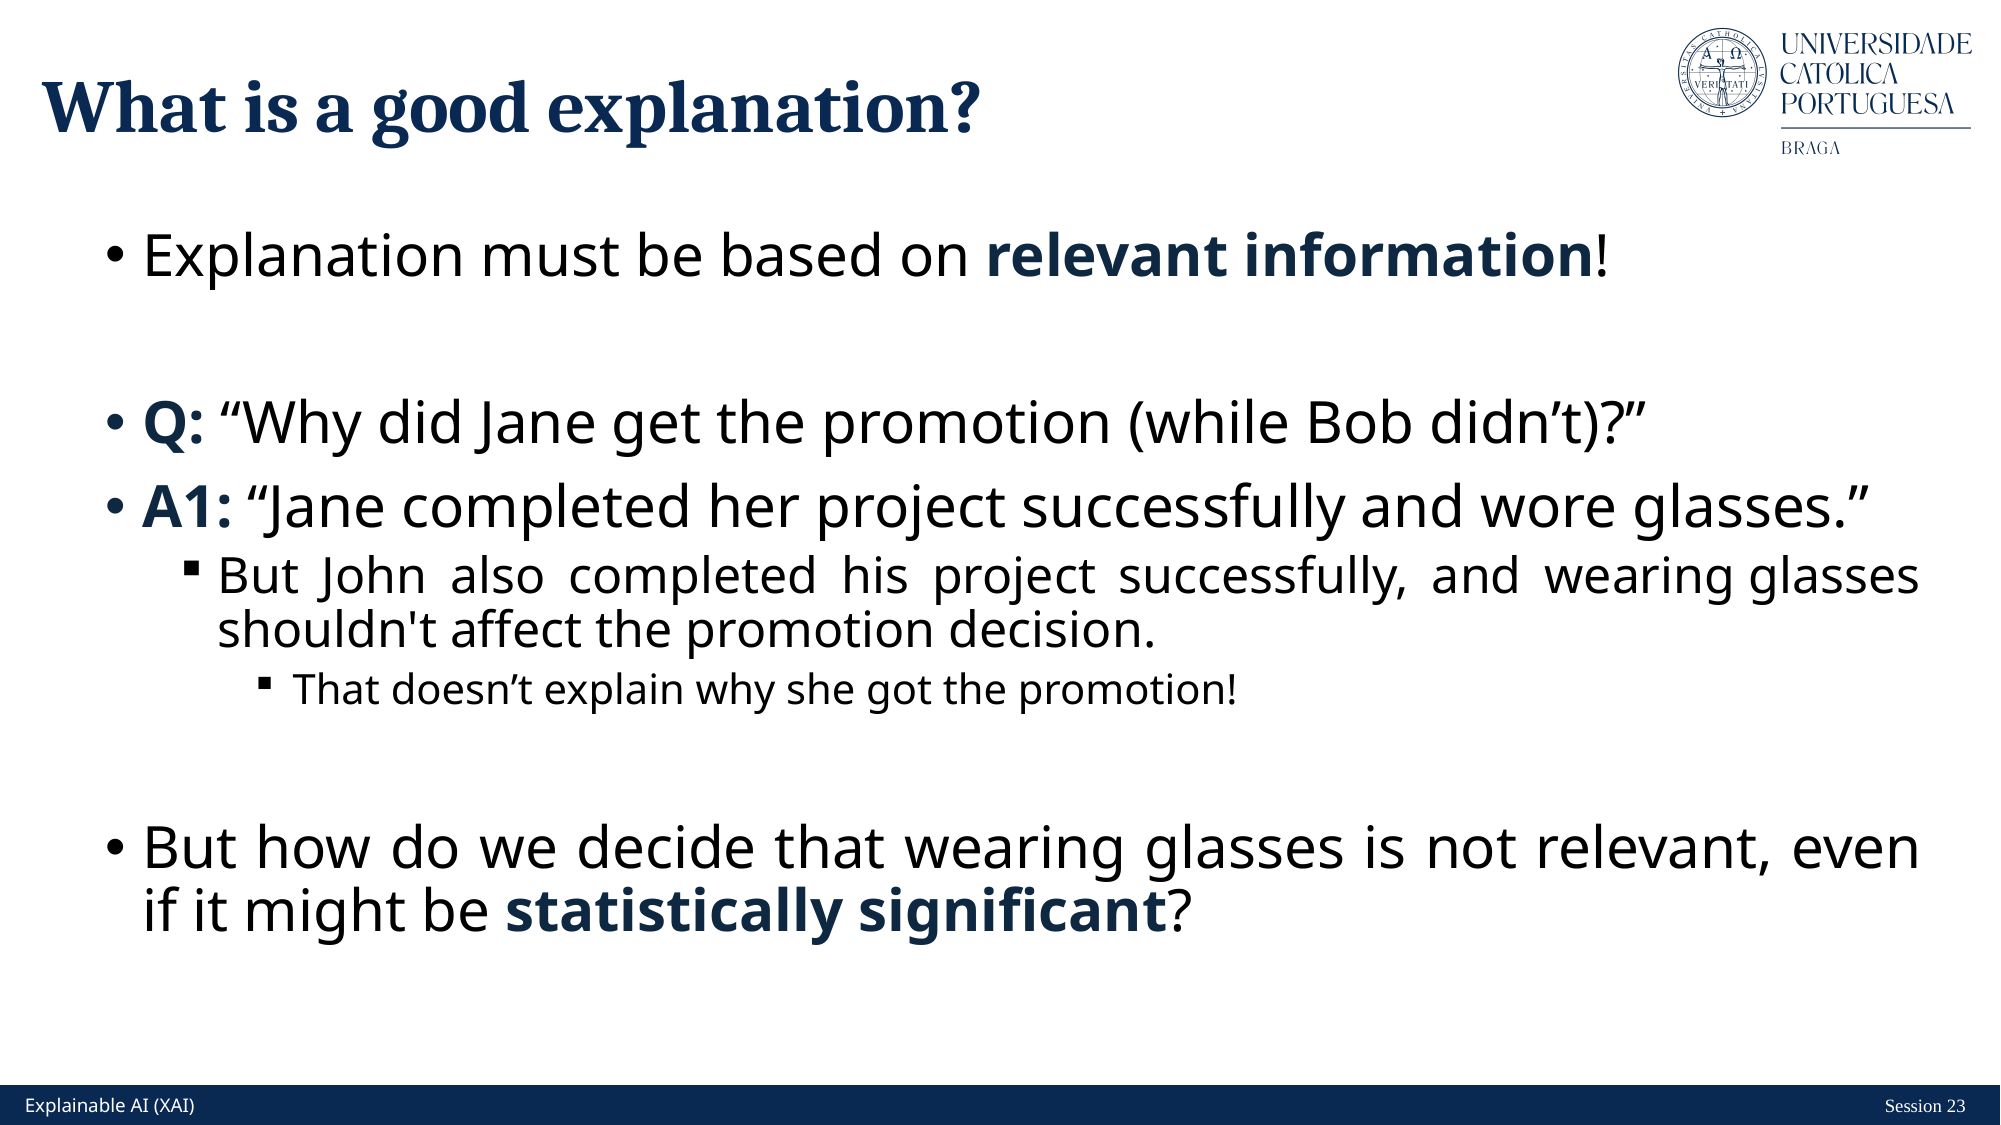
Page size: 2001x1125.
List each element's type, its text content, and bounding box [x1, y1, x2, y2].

text_box [0, 1085, 2000, 1125]
list Explanation must be based on relevant information! Q: “Why did Jane get the promotion (while Bob didn’t)?” A1: “Jane completed her project successfully and wore glasses.” But John also completed his project successfully, and wearing glasses shouldn't affect the promotion decision. That doesn’t explain why she got the promotion! But how do we decide that wearing glasses is not relevant, even if it might be statistically significant? [89, 218, 1937, 1075]
picture [1672, 18, 1982, 163]
text_box Session 23 [865, 1086, 1981, 1125]
text_box Explainable AI (XAI) [9, 1086, 865, 1125]
title What is a good explanation? [27, 0, 1753, 218]
